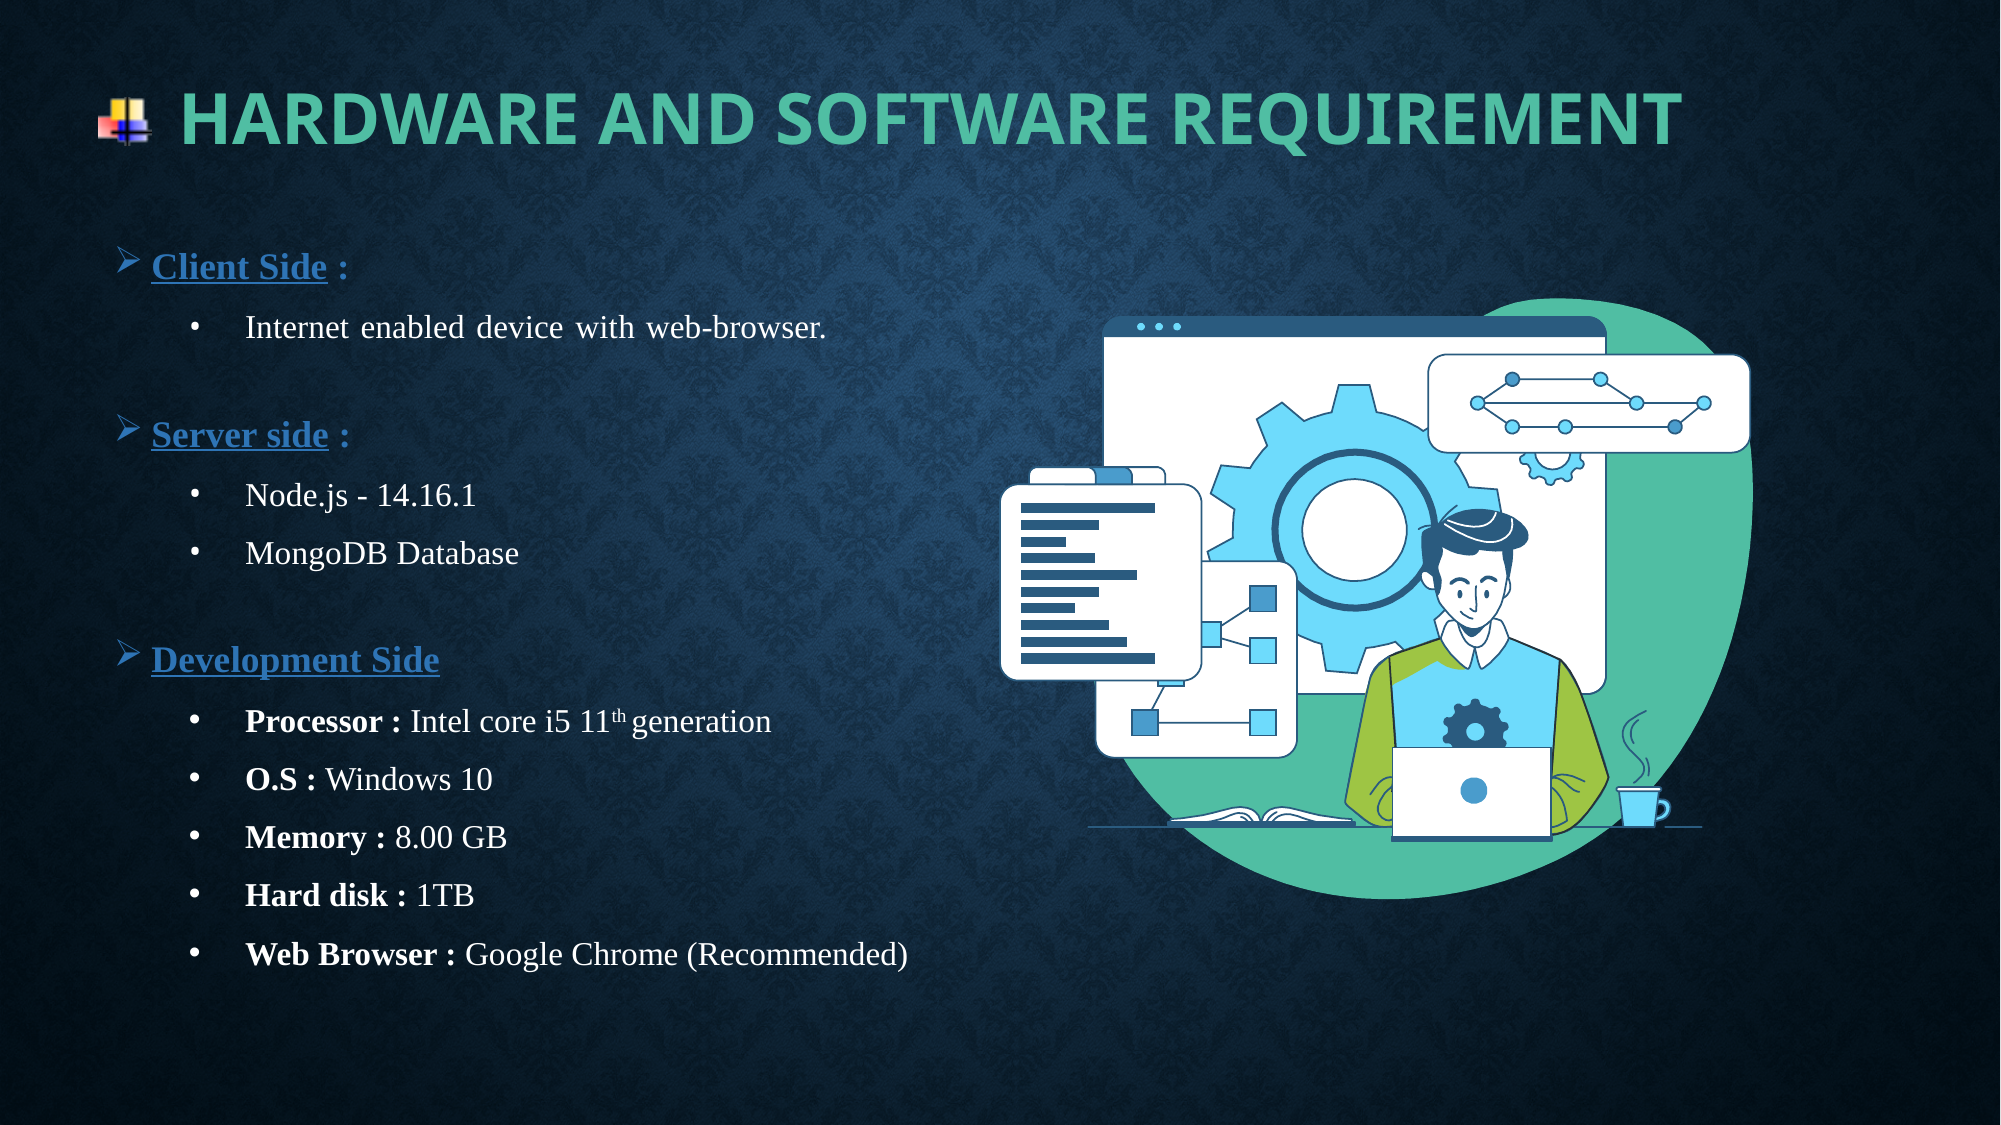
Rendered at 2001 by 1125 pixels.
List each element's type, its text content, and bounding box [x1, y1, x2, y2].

title Hardware and software requirement [151, 65, 1713, 178]
picture [98, 96, 152, 147]
list Client Side : Internet enabled device with web-browser. Server side : Node.js - 14.16.1 MongoDB Database Development Side Processor : Intel core i5 11th generation O.S : Windows 10 Memory : 8.00 GB Hard disk : 1TB Web Browser : Google Chrome (Recommended) [98, 225, 1910, 1037]
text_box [999, 297, 1754, 900]
